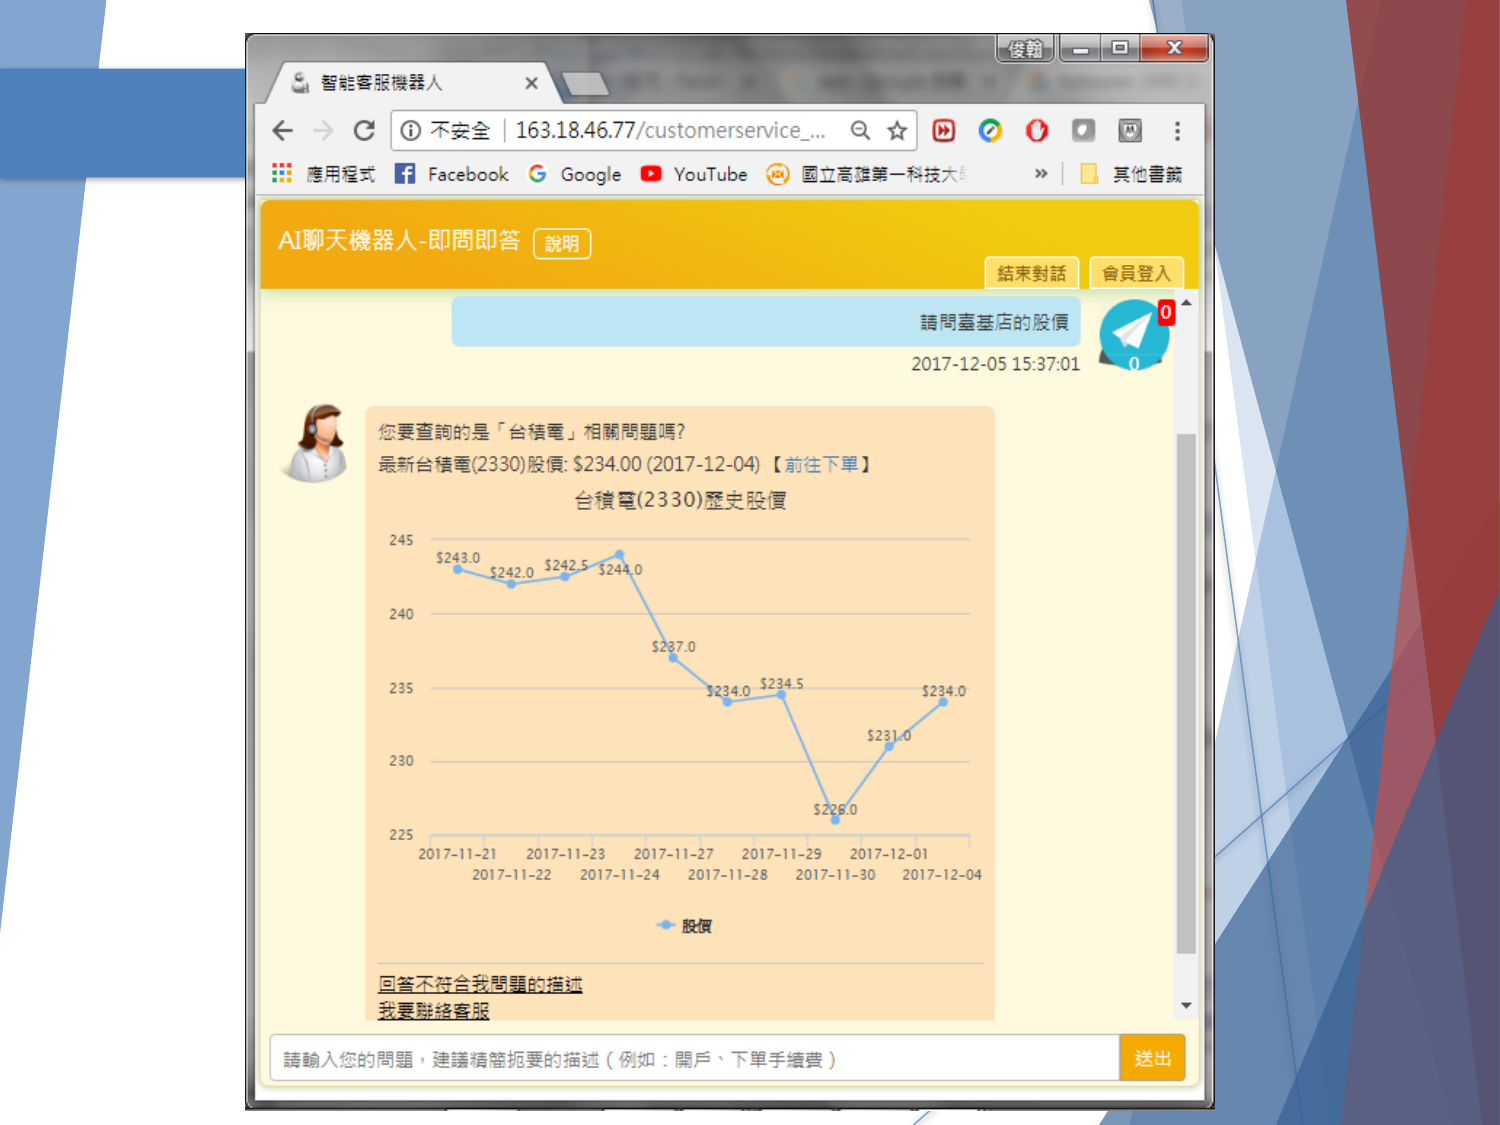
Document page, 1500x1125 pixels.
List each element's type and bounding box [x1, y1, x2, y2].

picture [245, 33, 1215, 1111]
text_box [0, 68, 240, 178]
